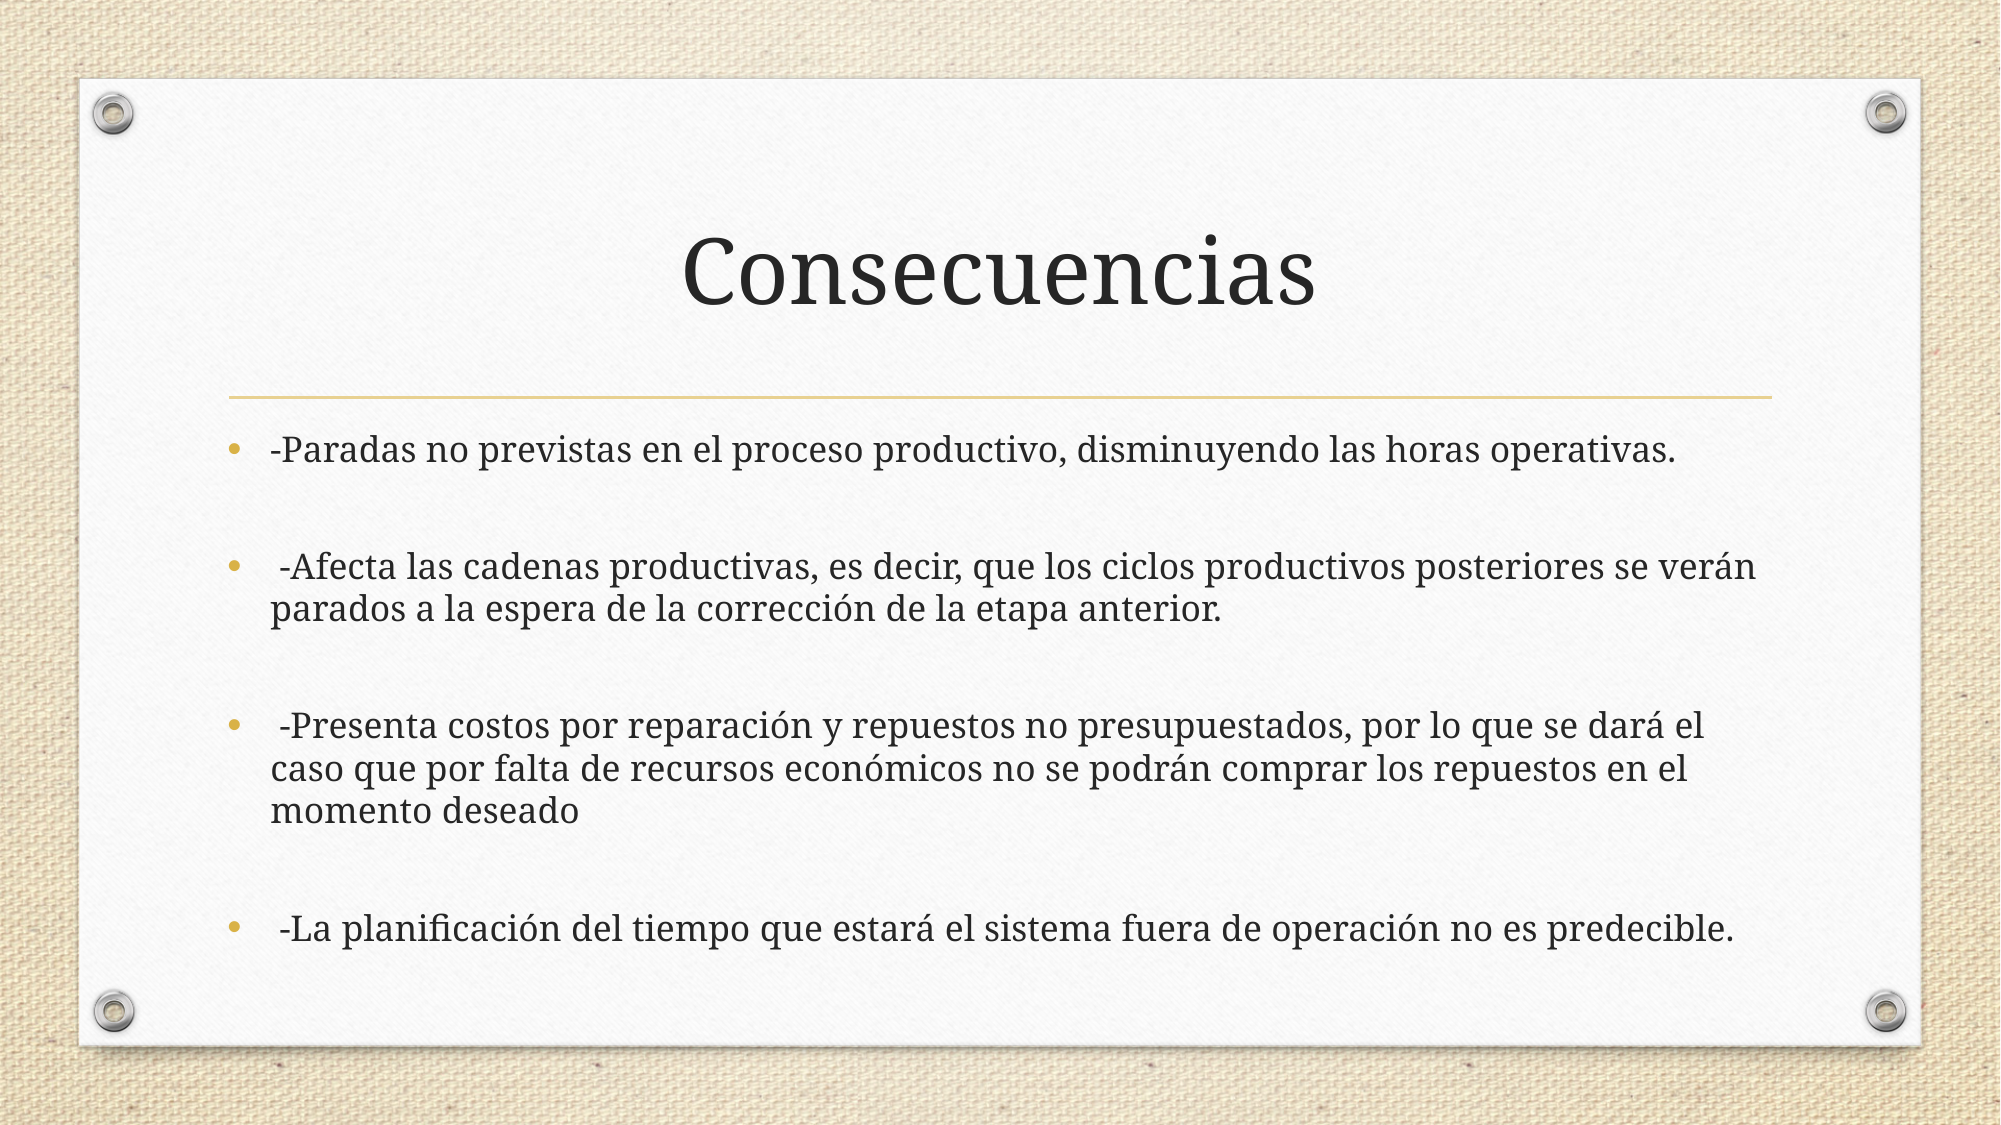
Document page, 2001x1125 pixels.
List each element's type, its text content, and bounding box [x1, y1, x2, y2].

picture [0, 0, 2001, 1125]
title Consecuencias [212, 161, 1788, 375]
list -Paradas no previstas en el proceso productivo, disminuyendo las horas operativas. -Afecta las cadenas productivas, es decir, que los ciclos productivos posteriores se verán parados a la espera de la corrección de la etapa anterior. -Presenta costos por reparación y repuestos no presupuestados, por lo que se dará el caso que por falta de recursos económicos no se podrán comprar los repuestos en el momento deseado -La planificación del tiempo que estará el sistema fuera de operación no es predecible. [212, 419, 1788, 964]
